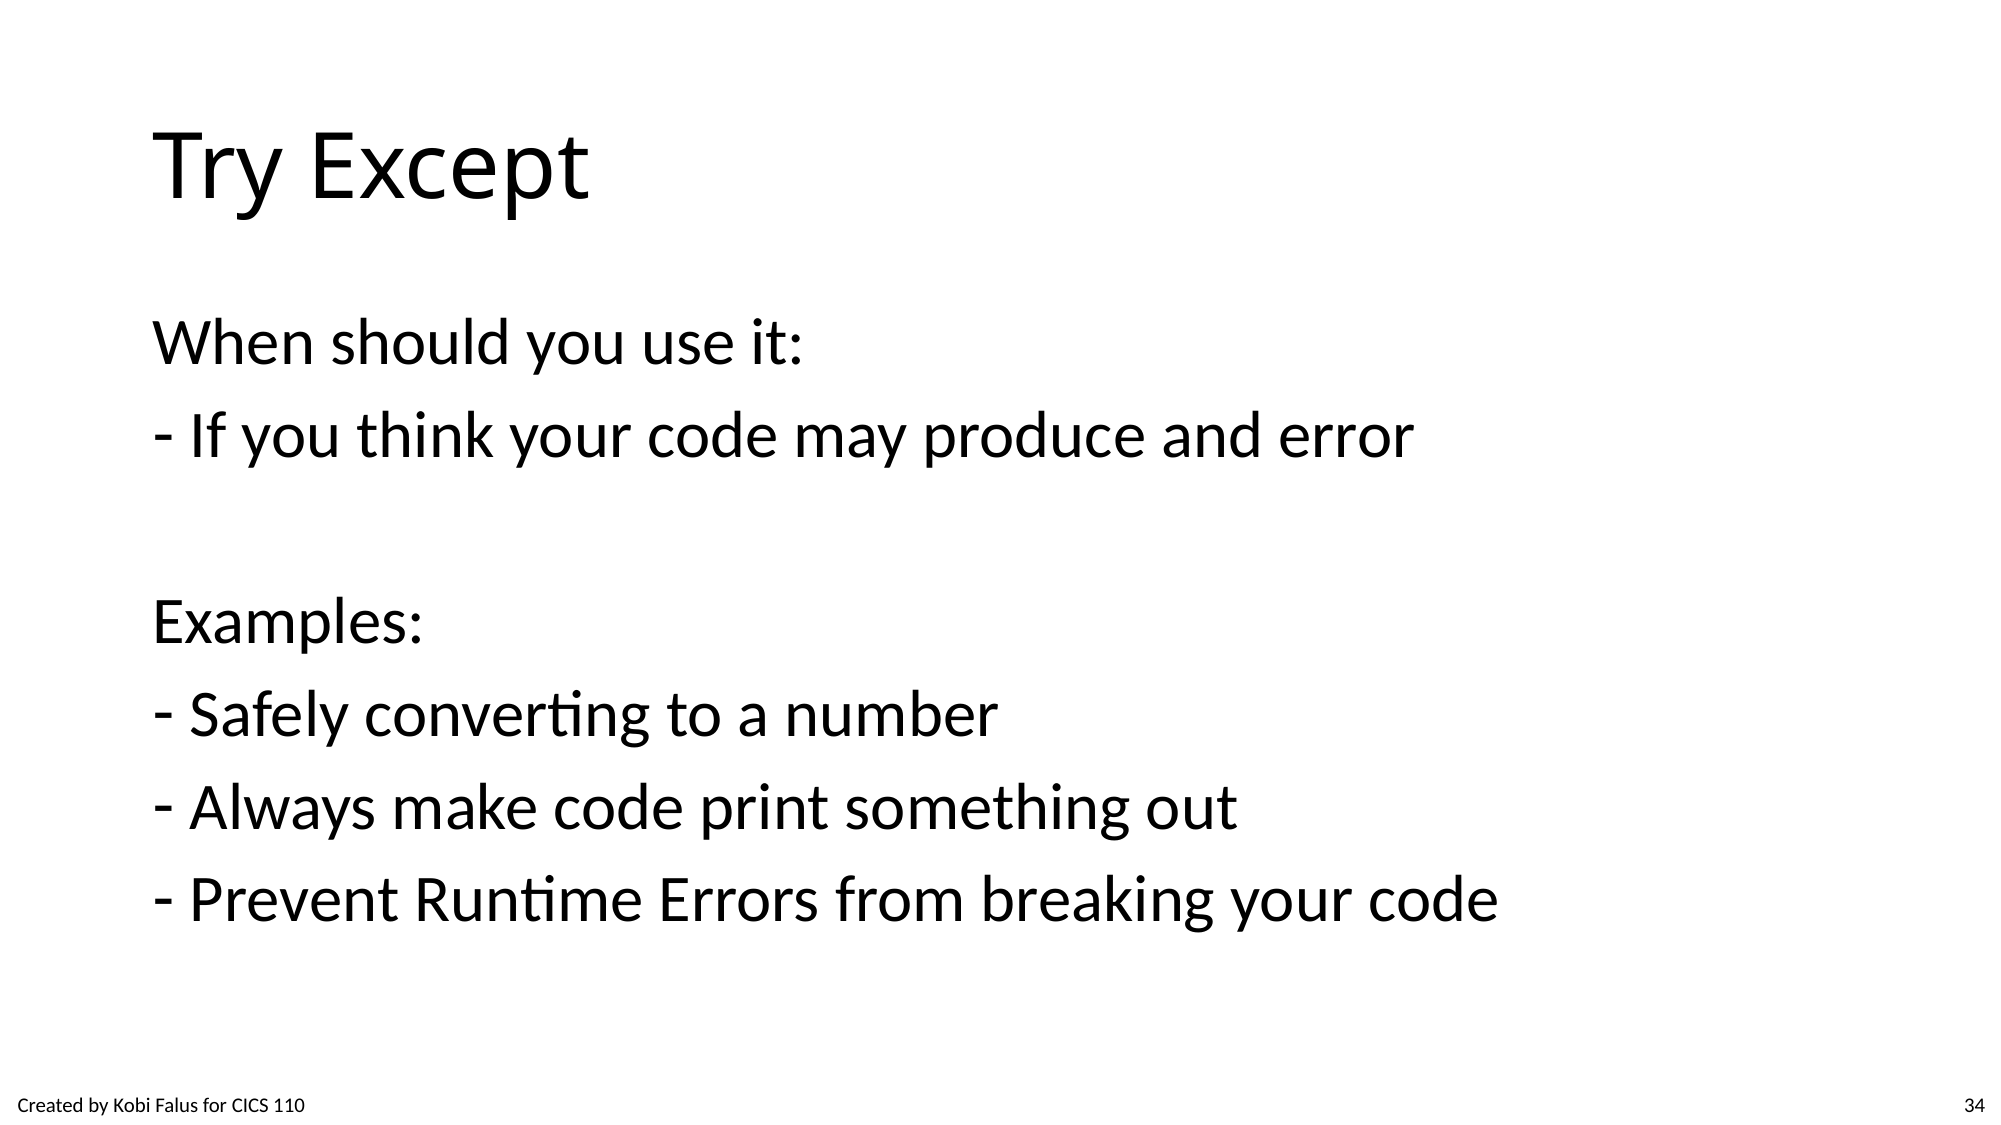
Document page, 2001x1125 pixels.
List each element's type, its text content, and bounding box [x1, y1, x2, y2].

list When should you use it: If you think your code may produce and error Examples: Safely converting to a number Always make code print something out Prevent Runtime Errors from breaking your code [137, 299, 1863, 999]
text_box [137, 486, 1000, 999]
title Try Except [137, 59, 1863, 278]
